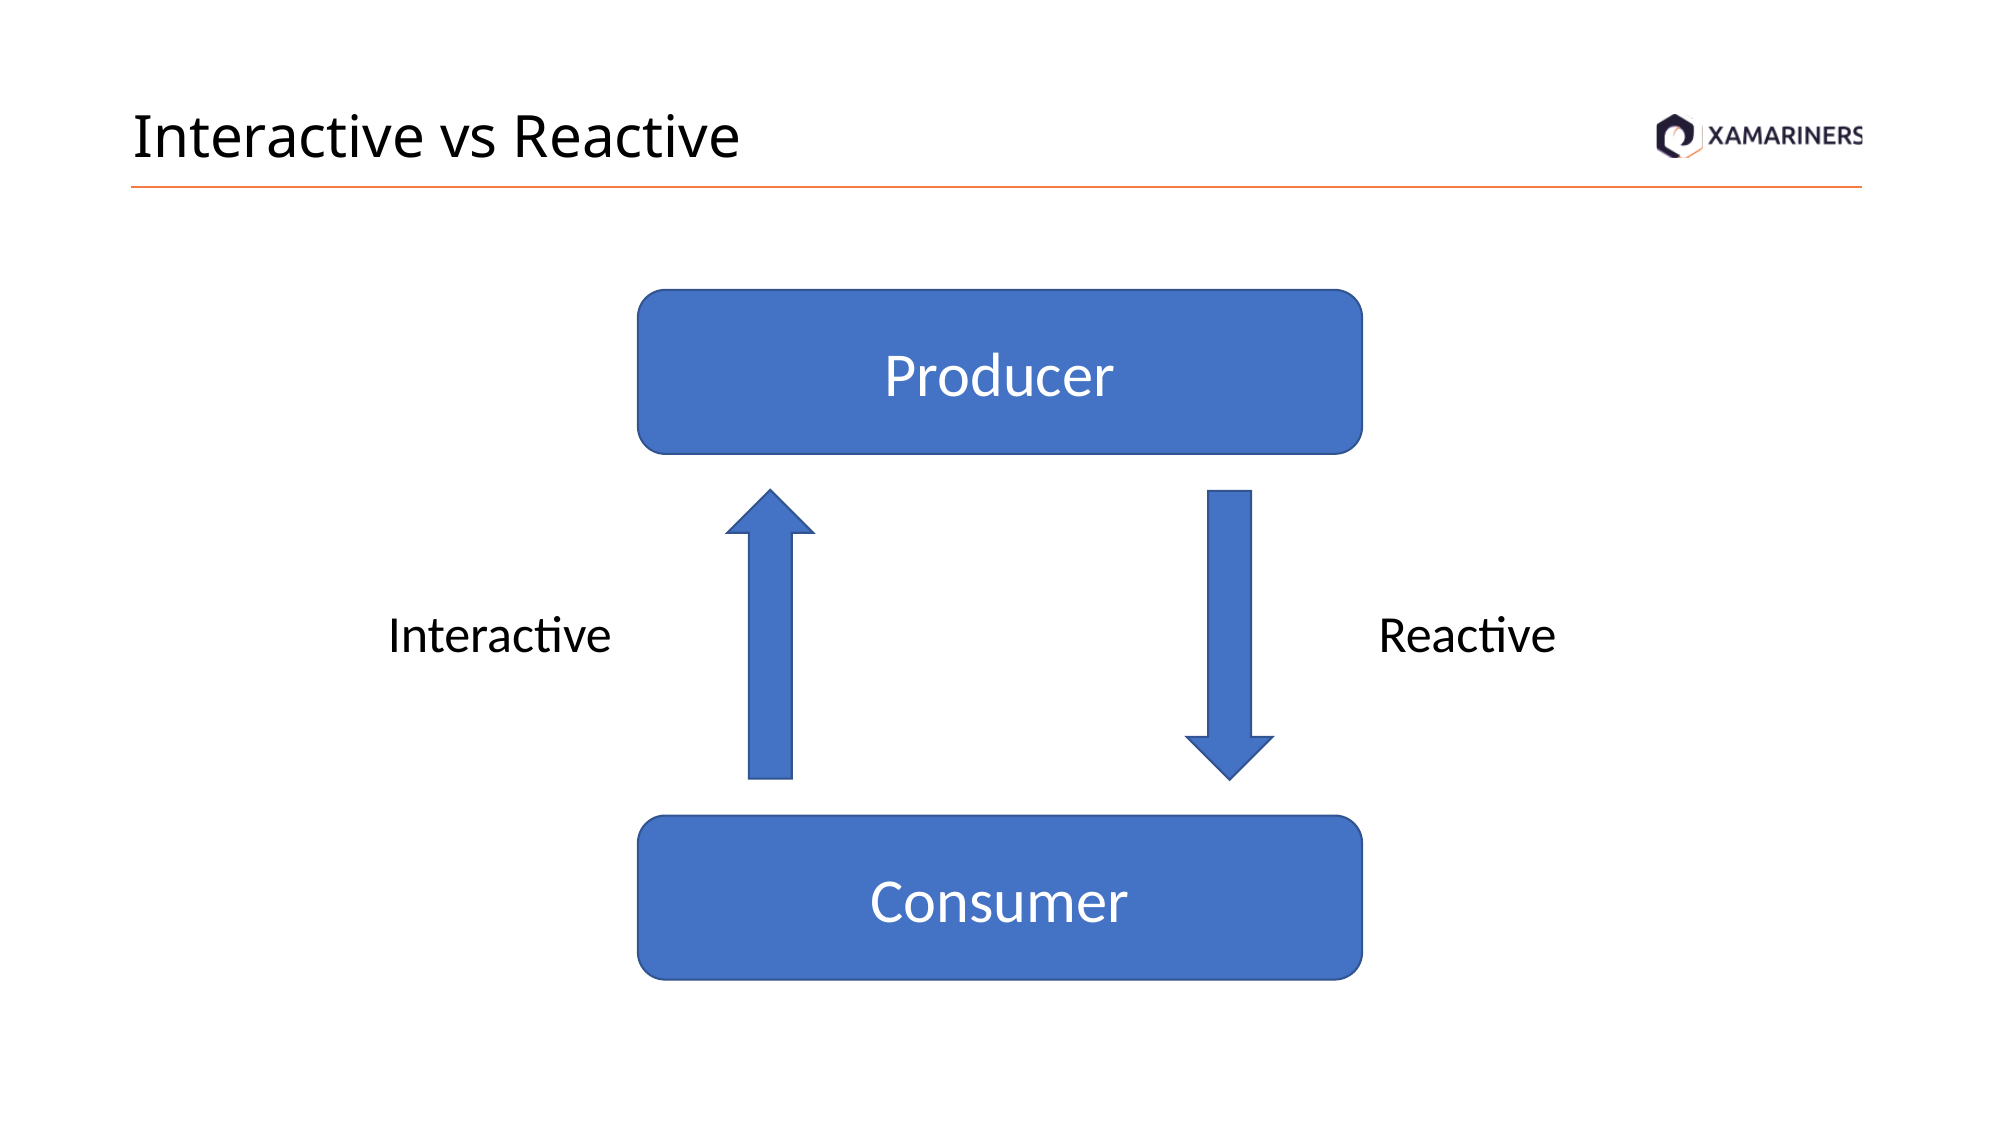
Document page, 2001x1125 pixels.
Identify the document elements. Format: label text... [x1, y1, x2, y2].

text_box [724, 488, 816, 780]
text_box Interactive vs Reactive [118, 99, 1863, 203]
text_box Consumer [636, 814, 1364, 981]
text_box Producer [636, 288, 1364, 455]
text_box [1184, 489, 1275, 782]
text_box Reactive [1363, 592, 1572, 670]
picture [1656, 114, 1863, 158]
text_box Interactive [373, 592, 638, 670]
